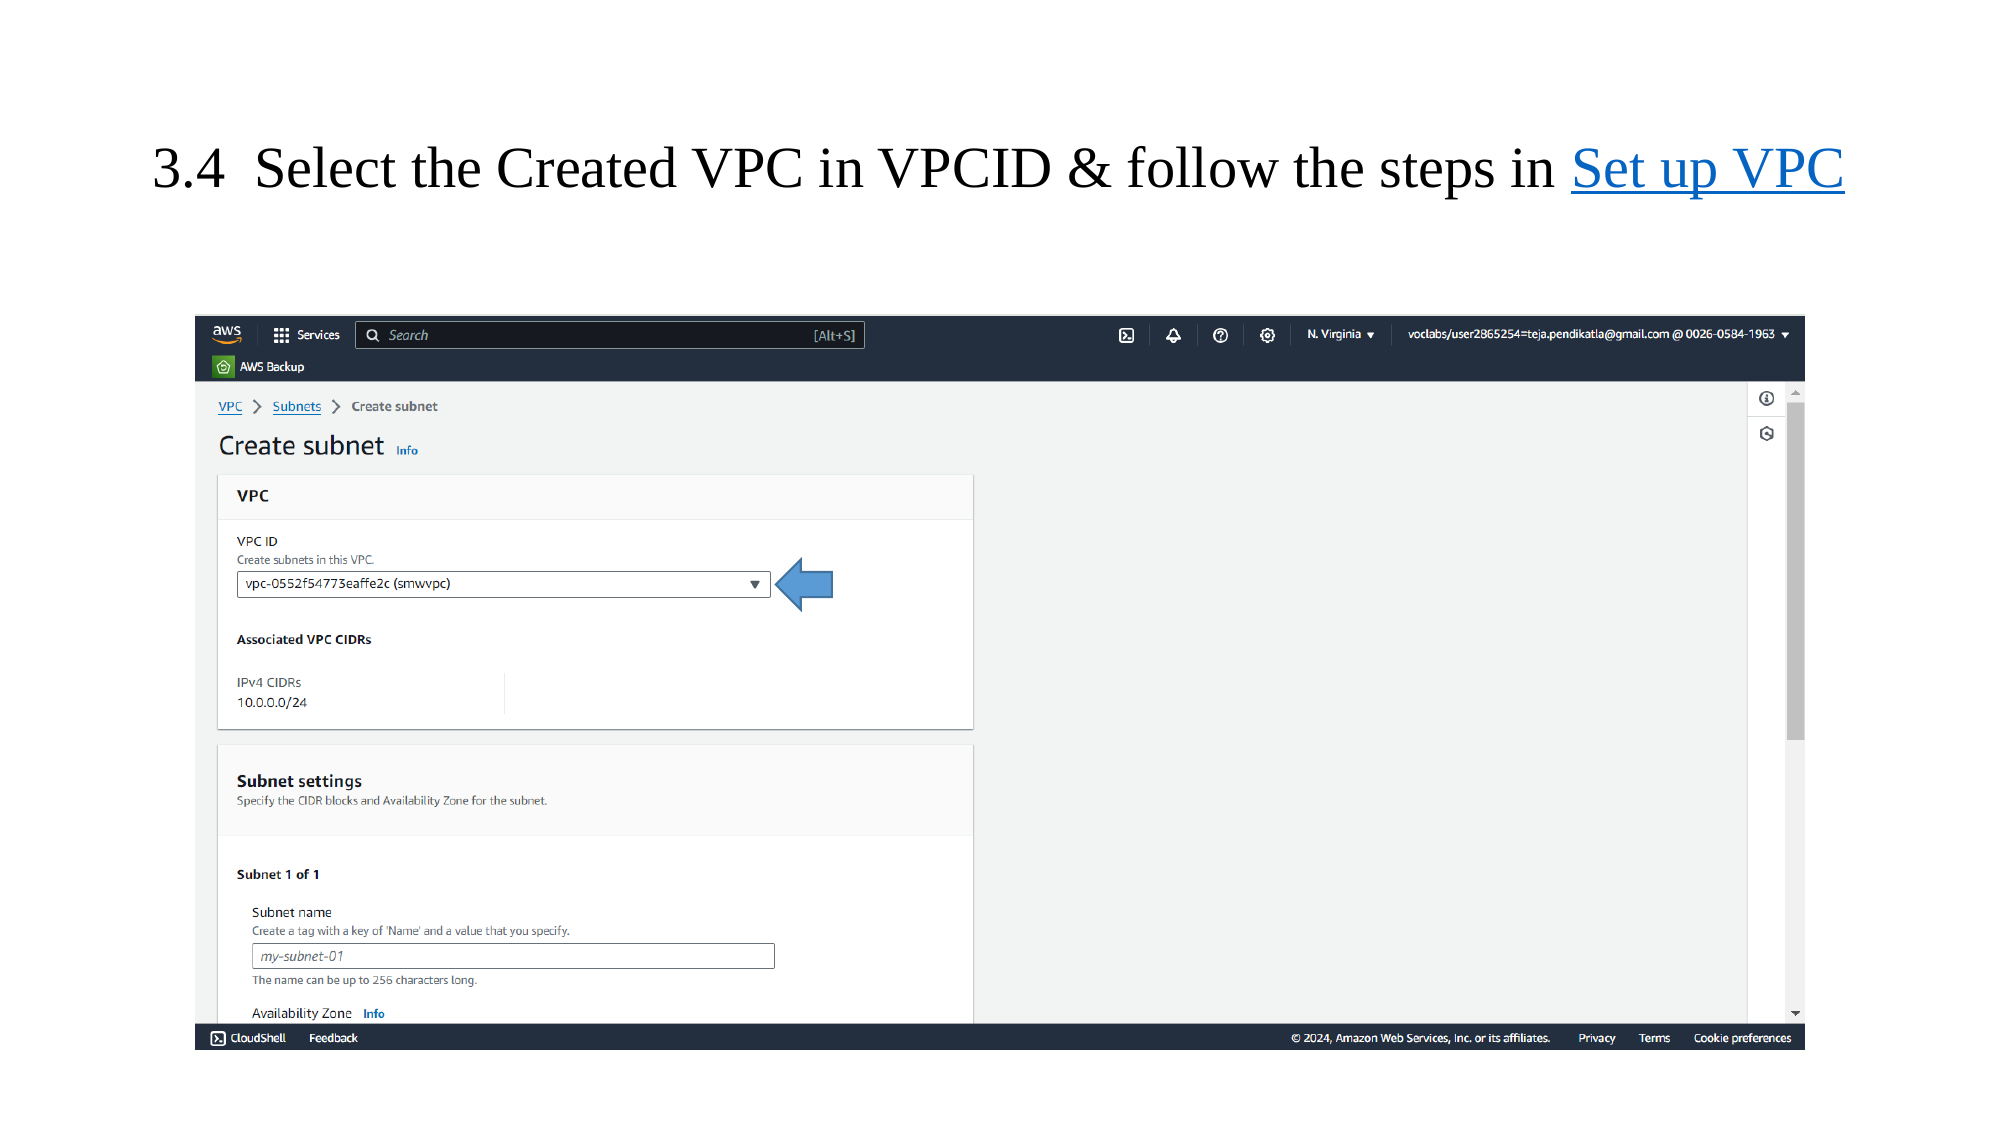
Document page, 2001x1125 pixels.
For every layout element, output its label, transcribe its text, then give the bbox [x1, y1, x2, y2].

picture [195, 314, 1805, 1050]
title 3.4 Select the Created VPC in VPCID & follow the steps in Set up VPC [137, 59, 1863, 278]
